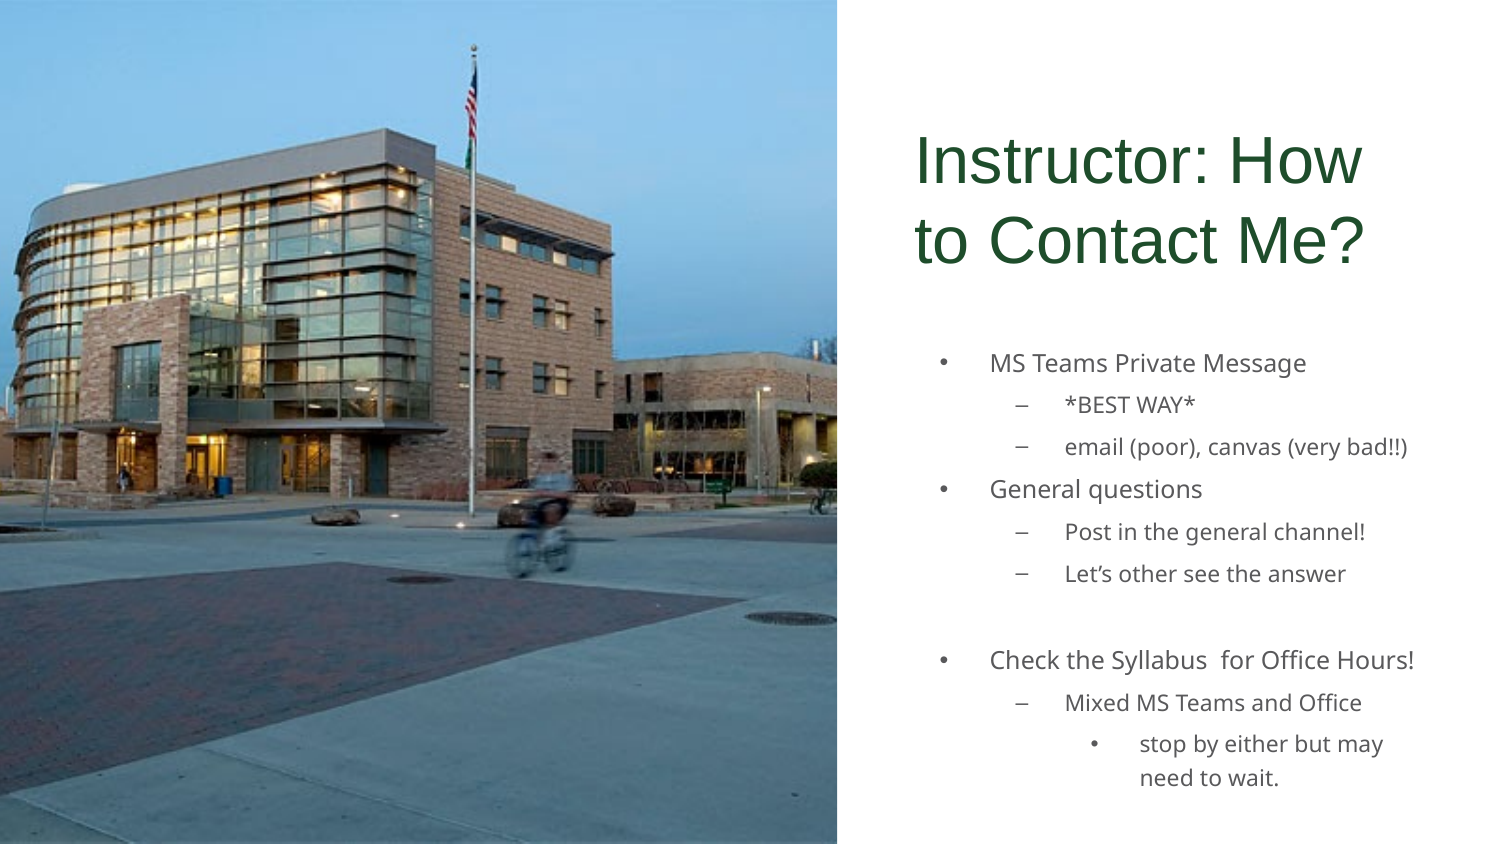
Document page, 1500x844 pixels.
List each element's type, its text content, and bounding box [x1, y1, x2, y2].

title Instructor: How to Contact Me? [904, 106, 1433, 288]
picture [0, 0, 838, 844]
list MS Teams Private Message *BEST WAY* email (poor), canvas (very bad!!) General questions Post in the general channel! Let’s other see the answer Check the Syllabus for Office Hours! Mixed MS Teams and Office stop by either but may need to wait. [904, 331, 1433, 815]
